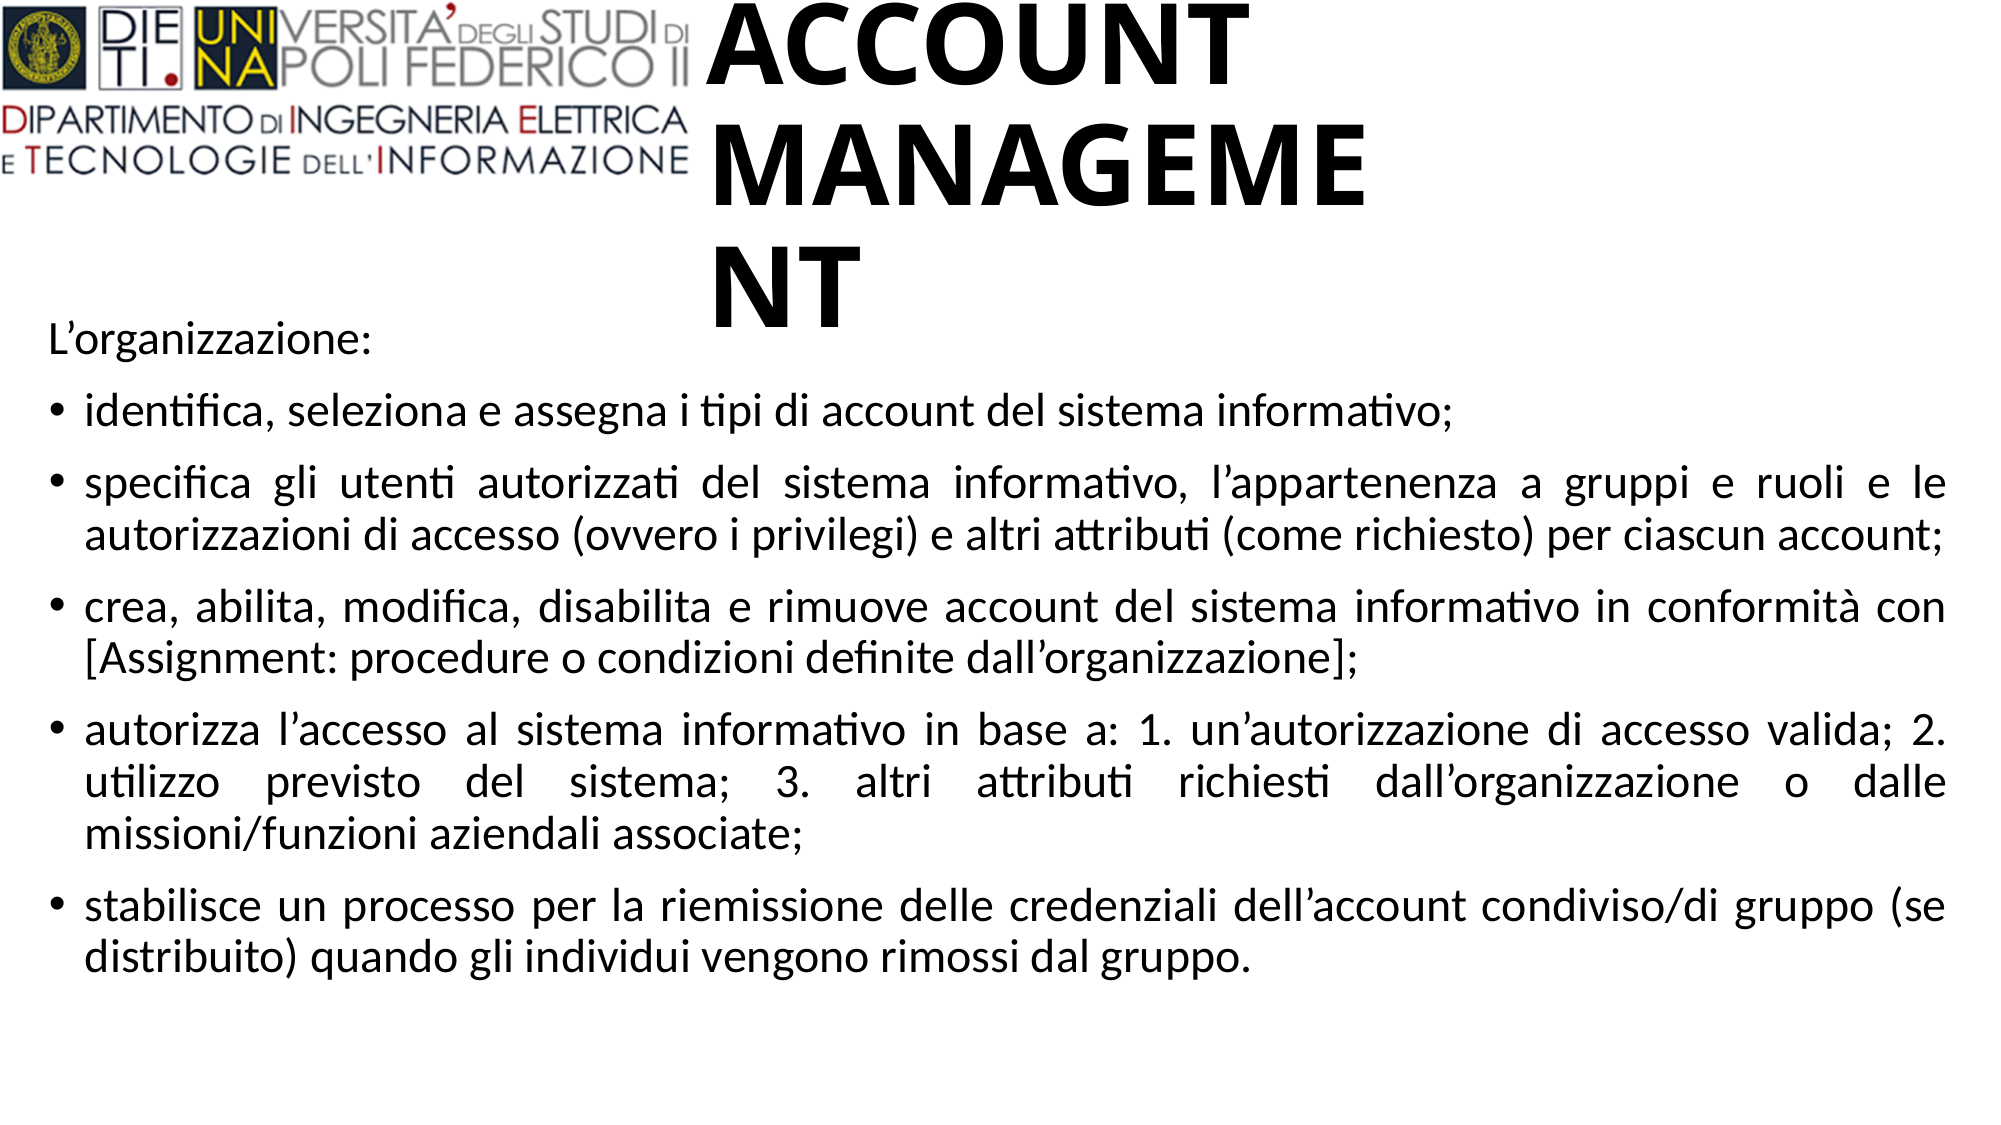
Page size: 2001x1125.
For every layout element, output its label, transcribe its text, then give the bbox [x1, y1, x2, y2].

picture [0, 0, 692, 178]
title AC-2 ACCOUNT MANAGEMENT [691, 0, 1433, 218]
list L’organizzazione: identifica, seleziona e assegna i tipi di account del sistema informativo; specifica gli utenti autorizzati del sistema informativo, l’appartenenza a gruppi e ruoli e le autorizzazioni di accesso (ovvero i privilegi) e altri attributi (come richiesto) per ciascun account; crea, abilita, modifica, disabilita e rimuove account del sistema informativo in conformità con [Assignment: procedure o condizioni definite dall’organizzazione]; autorizza l’accesso al sistema informativo in base a: 1. un’autorizzazione di accesso valida; 2. utilizzo previsto del sistema; 3. altri attributi richiesti dall’organizzazione o dalle missioni/funzioni aziendali associate; stabilisce un processo per la riemissione delle credenziali dell’account condiviso/di gruppo (se distribuito) quando gli individui vengono rimossi dal gruppo. [33, 306, 1967, 1022]
